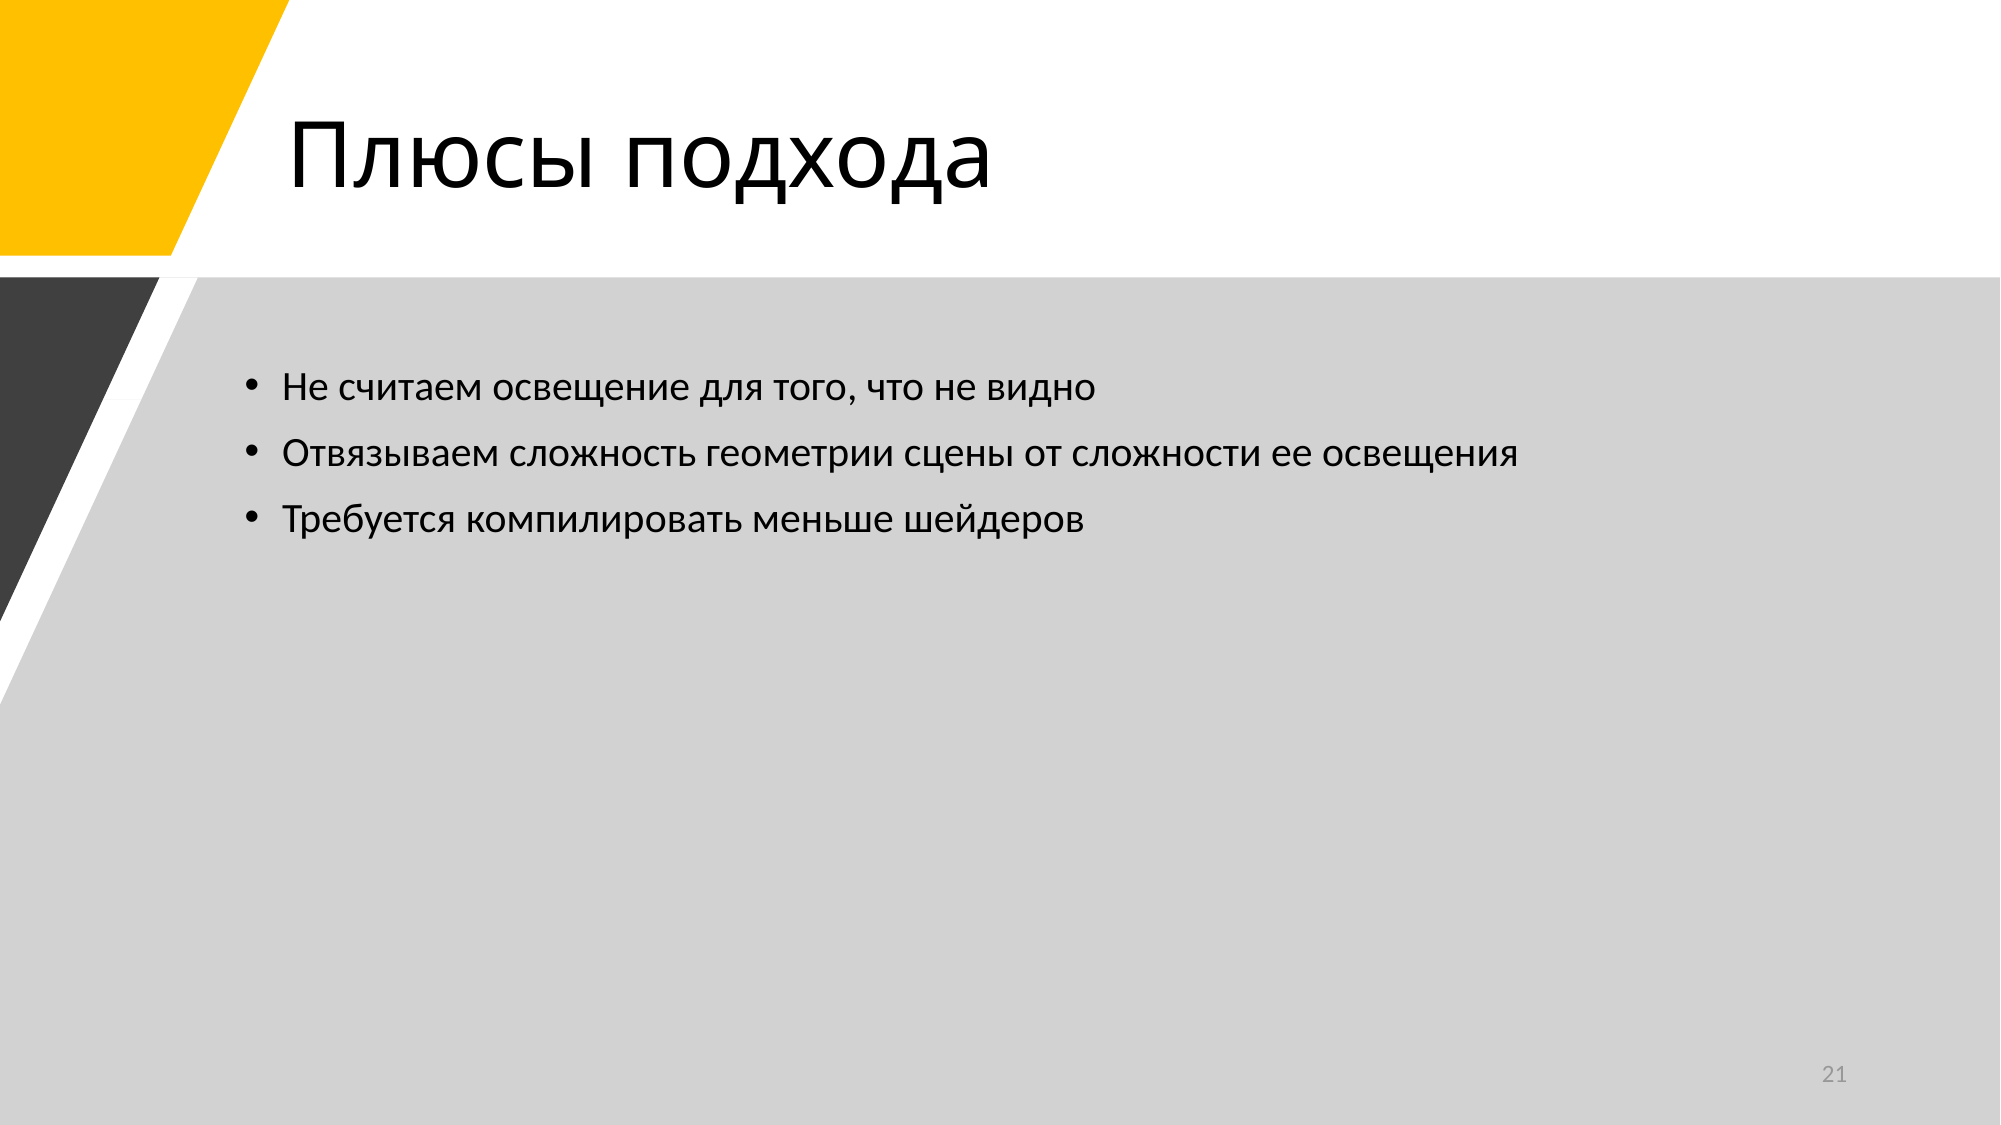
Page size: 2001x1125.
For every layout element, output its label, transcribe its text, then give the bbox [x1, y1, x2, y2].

slide_number 21 [1412, 1042, 1863, 1103]
text_box [0, 0, 291, 257]
title Плюсы подхода [271, 60, 1808, 255]
list Не считаем освещение для того, что не видно Отвязываем сложность геометрии сцены от сложности ее освещения Требуется компилировать меньше шейдеров [229, 356, 1939, 1020]
text_box [0, 276, 162, 622]
text_box [0, 276, 2000, 1125]
